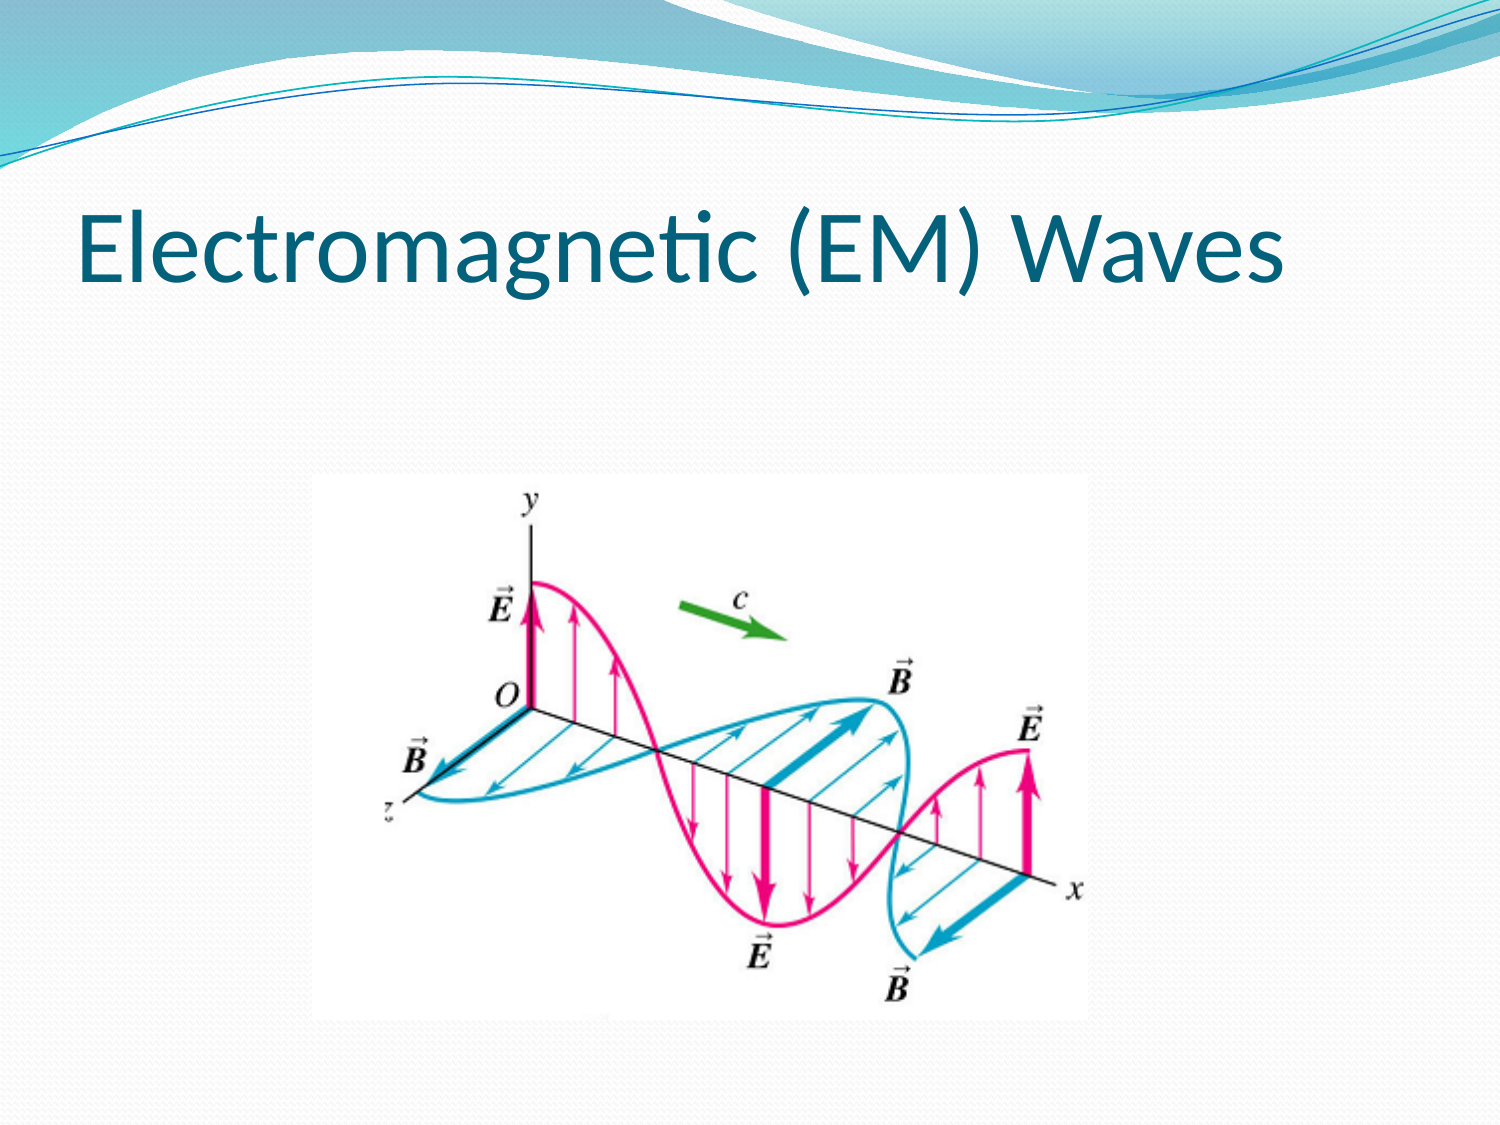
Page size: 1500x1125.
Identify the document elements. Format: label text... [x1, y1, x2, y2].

picture [312, 474, 1088, 1020]
title Electromagnetic (EM) Waves [75, 115, 1425, 303]
